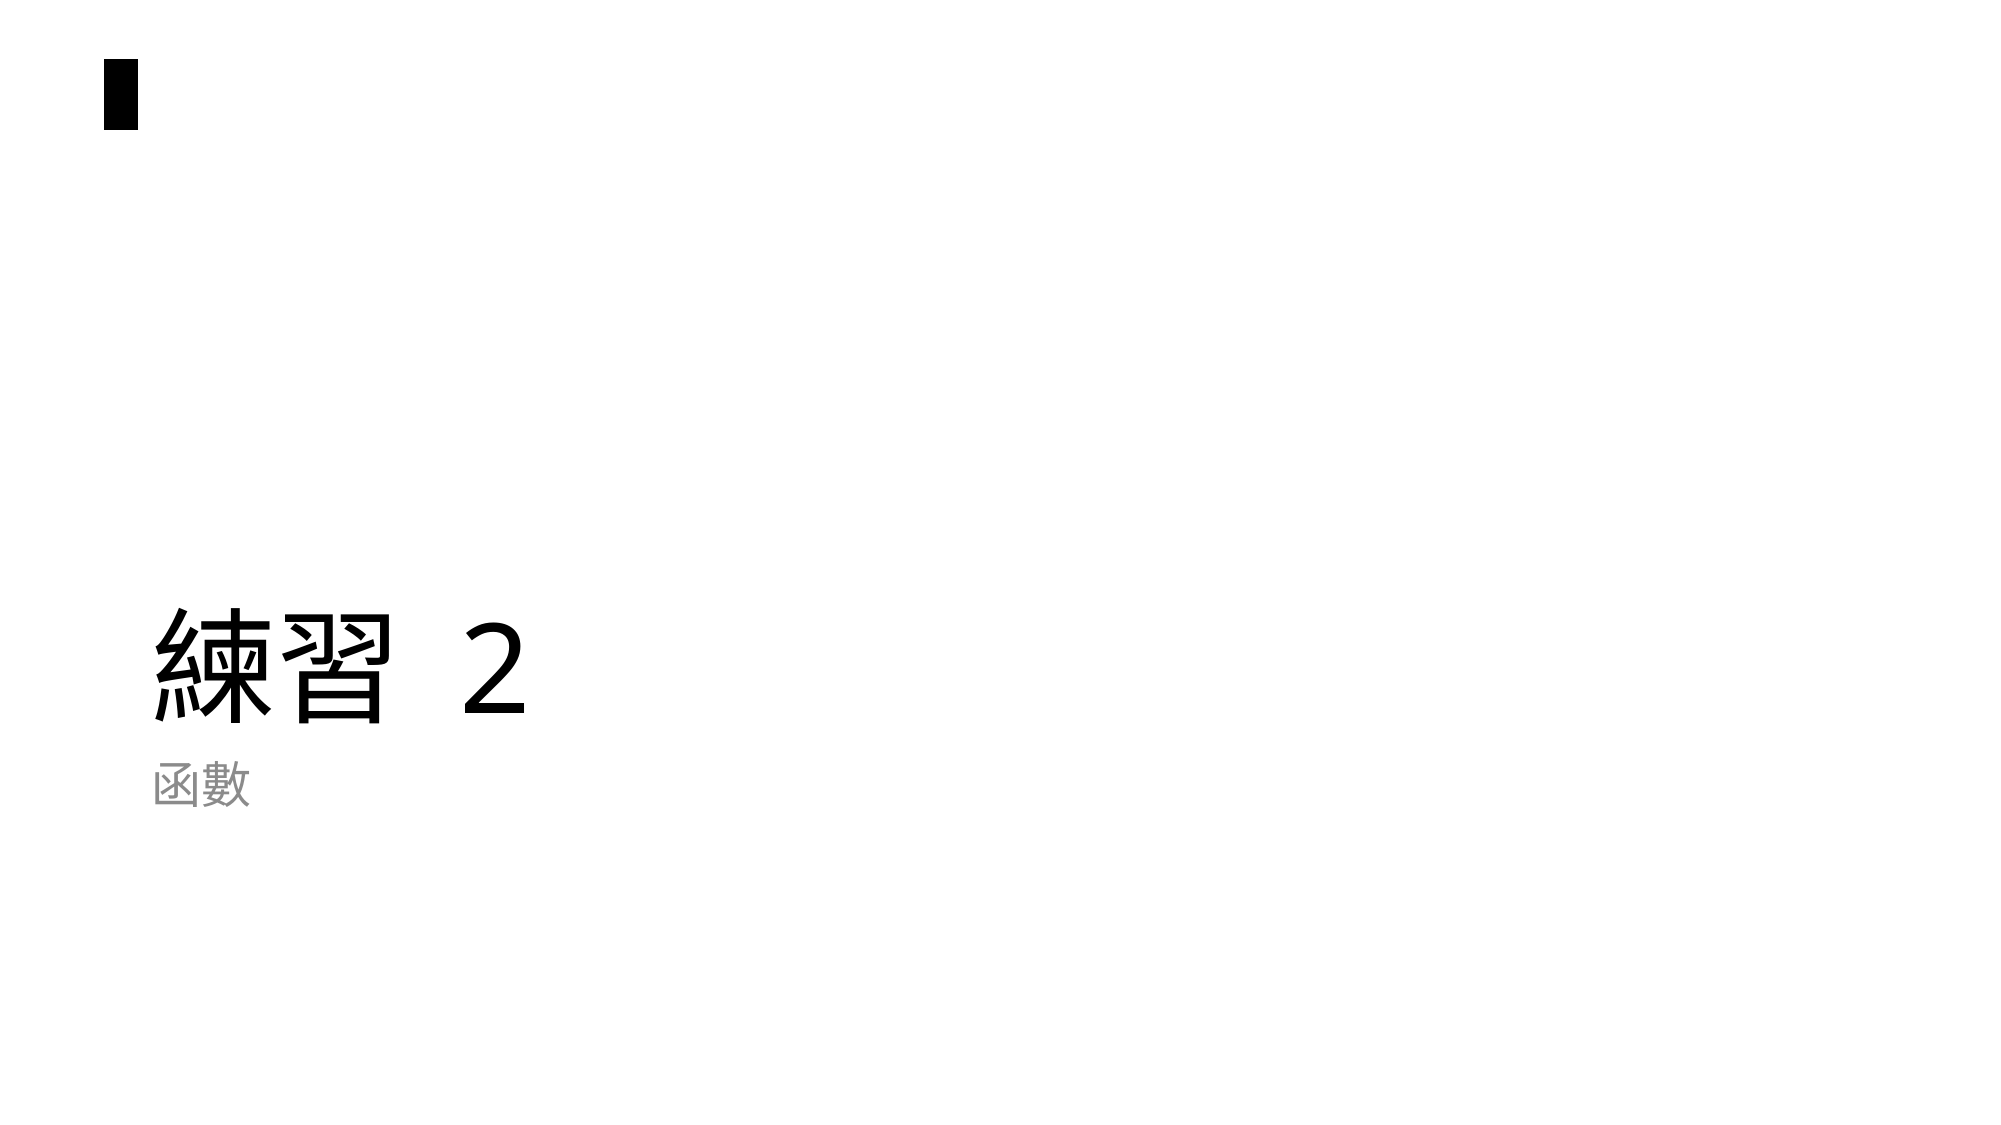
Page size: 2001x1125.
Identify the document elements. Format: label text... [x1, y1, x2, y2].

list 函數 [136, 752, 1862, 999]
title 練習 2 [136, 280, 1862, 749]
